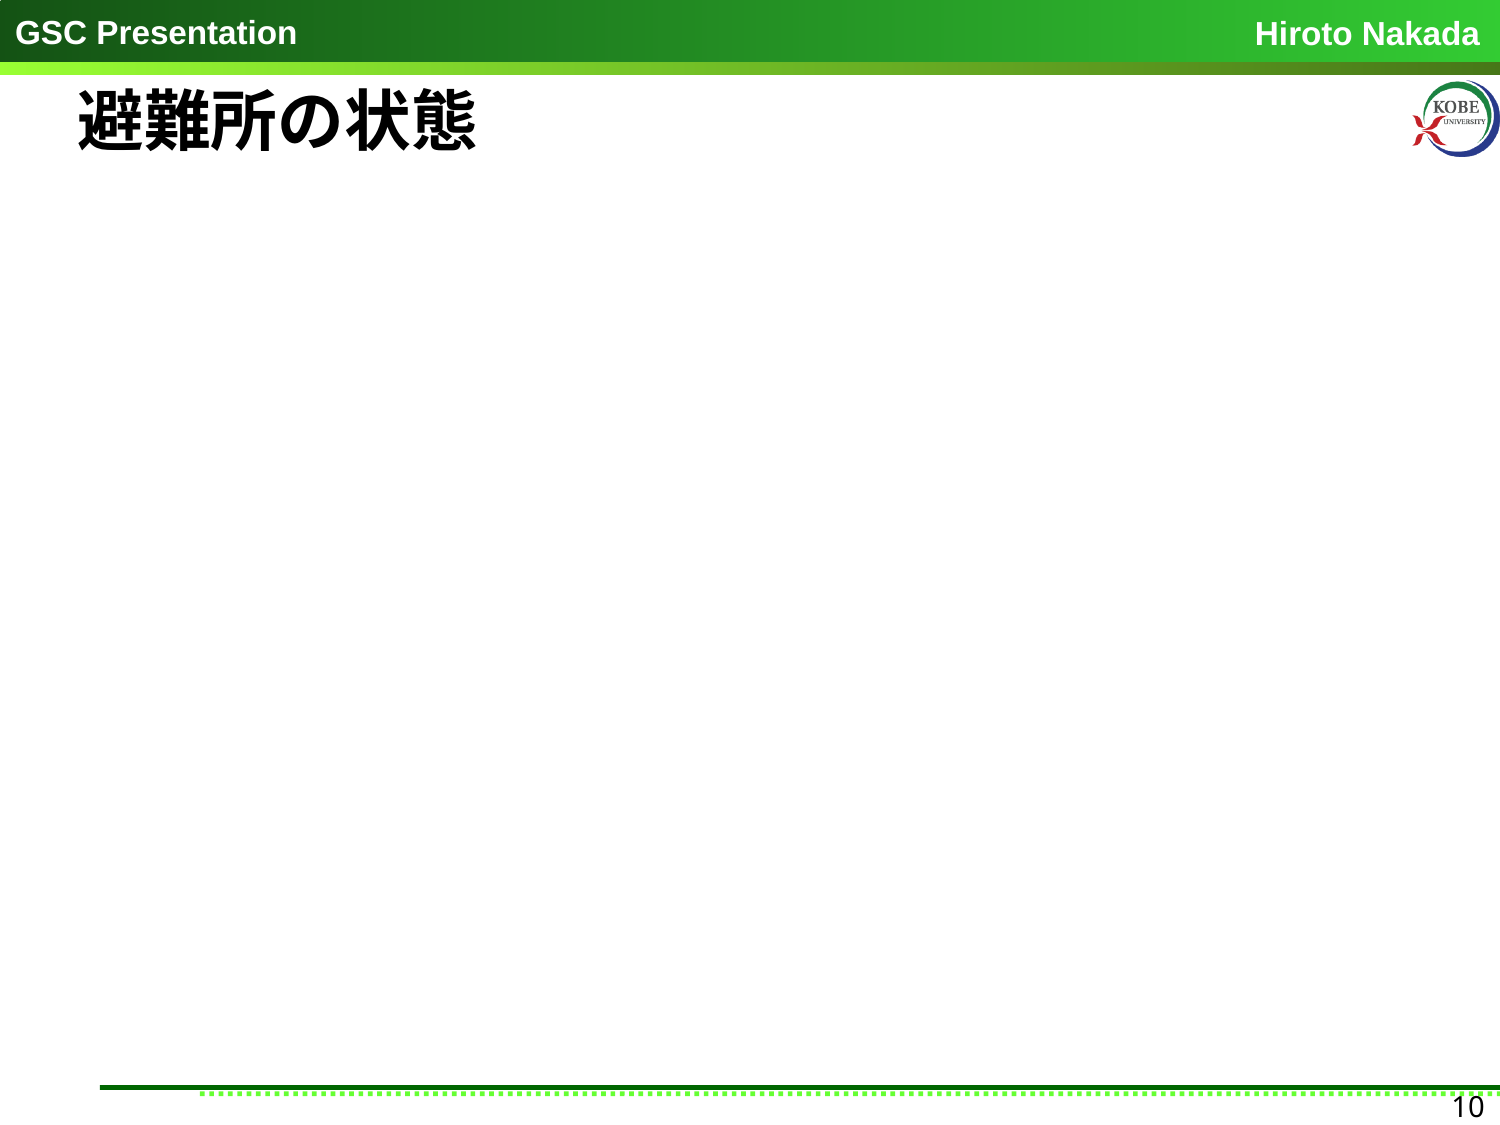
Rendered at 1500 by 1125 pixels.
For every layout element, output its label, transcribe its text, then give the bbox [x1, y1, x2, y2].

picture [1412, 80, 1500, 157]
slide_number 10 [1187, 1081, 1500, 1125]
title 避難所の状態 [62, 75, 1350, 163]
